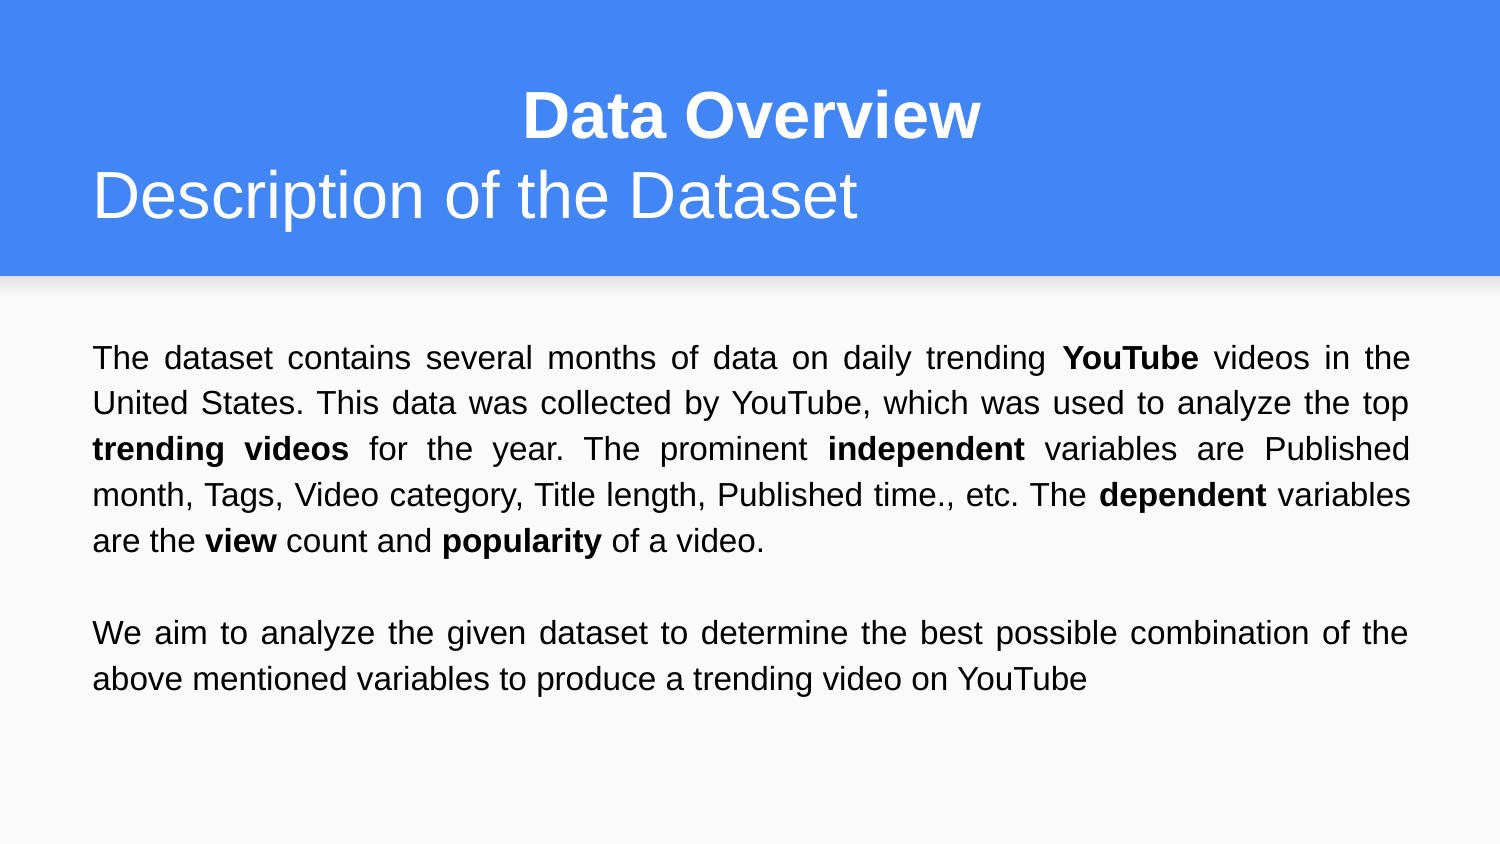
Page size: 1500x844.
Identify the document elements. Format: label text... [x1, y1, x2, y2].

list The dataset contains several months of data on daily trending YouTube videos in the United States. This data was collected by YouTube, which was used to analyze the top trending videos for the year. The prominent independent variables are Published month, Tags, Video category, Title length, Published time., etc. The dependent variables are the view count and popularity of a video. We aim to analyze the given dataset to determine the best possible combination of the above mentioned variables to produce a trending video on YouTube [77, 314, 1427, 760]
title Data Overview Description of the Dataset [77, 43, 1427, 248]
